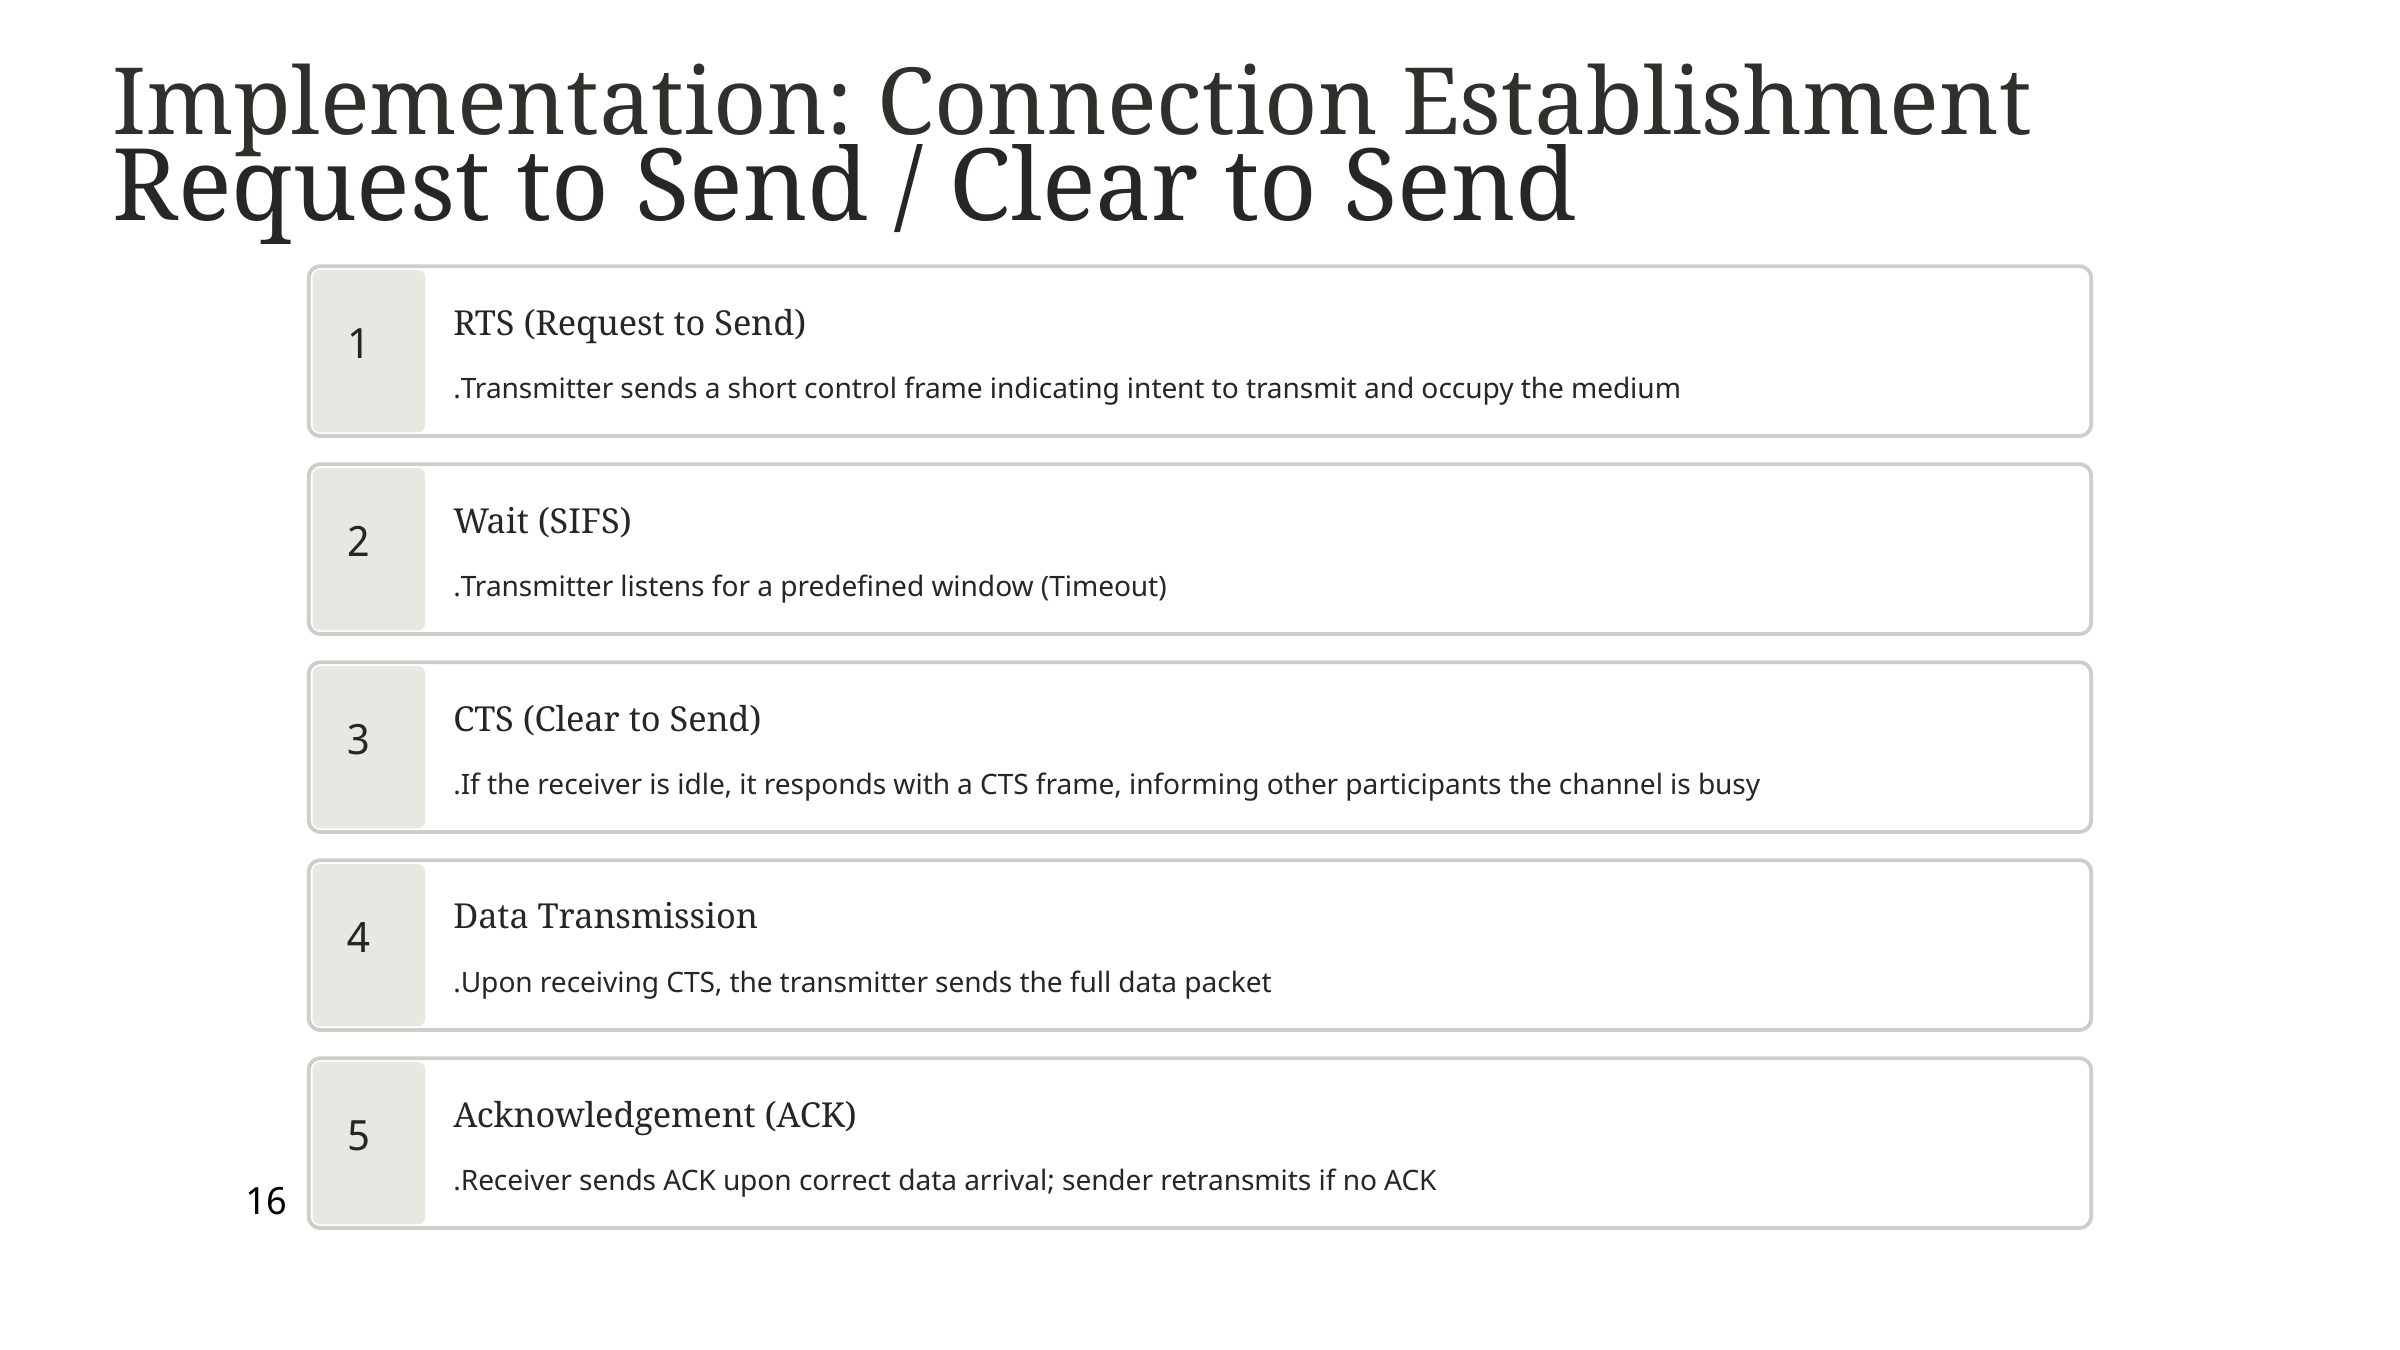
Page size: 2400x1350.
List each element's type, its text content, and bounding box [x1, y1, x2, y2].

text_box [312, 864, 426, 1027]
text_box Acknowledgement (ACK) [453, 1090, 847, 1135]
text_box [312, 270, 426, 433]
text_box Implementation: Connection Establishment Request to Send / Clear to Send [112, 65, 1846, 154]
text_box 1 [347, 324, 390, 378]
text_box If the receiver is idle, it responds with a CTS frame, informing other participants the channel is busy. [453, 755, 2060, 801]
text_box [312, 666, 426, 829]
text_box Transmitter sends a short control frame indicating intent to transmit and occupy the medium. [453, 359, 2060, 405]
text_box [308, 266, 2092, 437]
text_box Data Transmission [453, 892, 806, 937]
text_box [308, 464, 2092, 635]
text_box 5 [347, 1116, 390, 1170]
text_box [308, 662, 2092, 833]
text_box [312, 468, 426, 631]
text_box 2 [347, 522, 390, 576]
text_box Upon receiving CTS, the transmitter sends the full data packet. [453, 953, 2060, 999]
text_box 4 [347, 918, 390, 972]
text_box CTS (Clear to Send) [453, 694, 806, 739]
text_box Receiver sends ACK upon correct data arrival; sender retransmits if no ACK. [453, 1151, 2060, 1197]
text_box 3 [347, 720, 390, 774]
text_box [312, 1062, 426, 1225]
text_box Transmitter listens for a predefined window (Timeout). [453, 557, 2060, 603]
text_box [308, 1058, 2092, 1229]
text_box RTS (Request to Send) [453, 298, 807, 343]
text_box [308, 860, 2092, 1031]
text_box Wait (SIFS) [453, 496, 806, 541]
